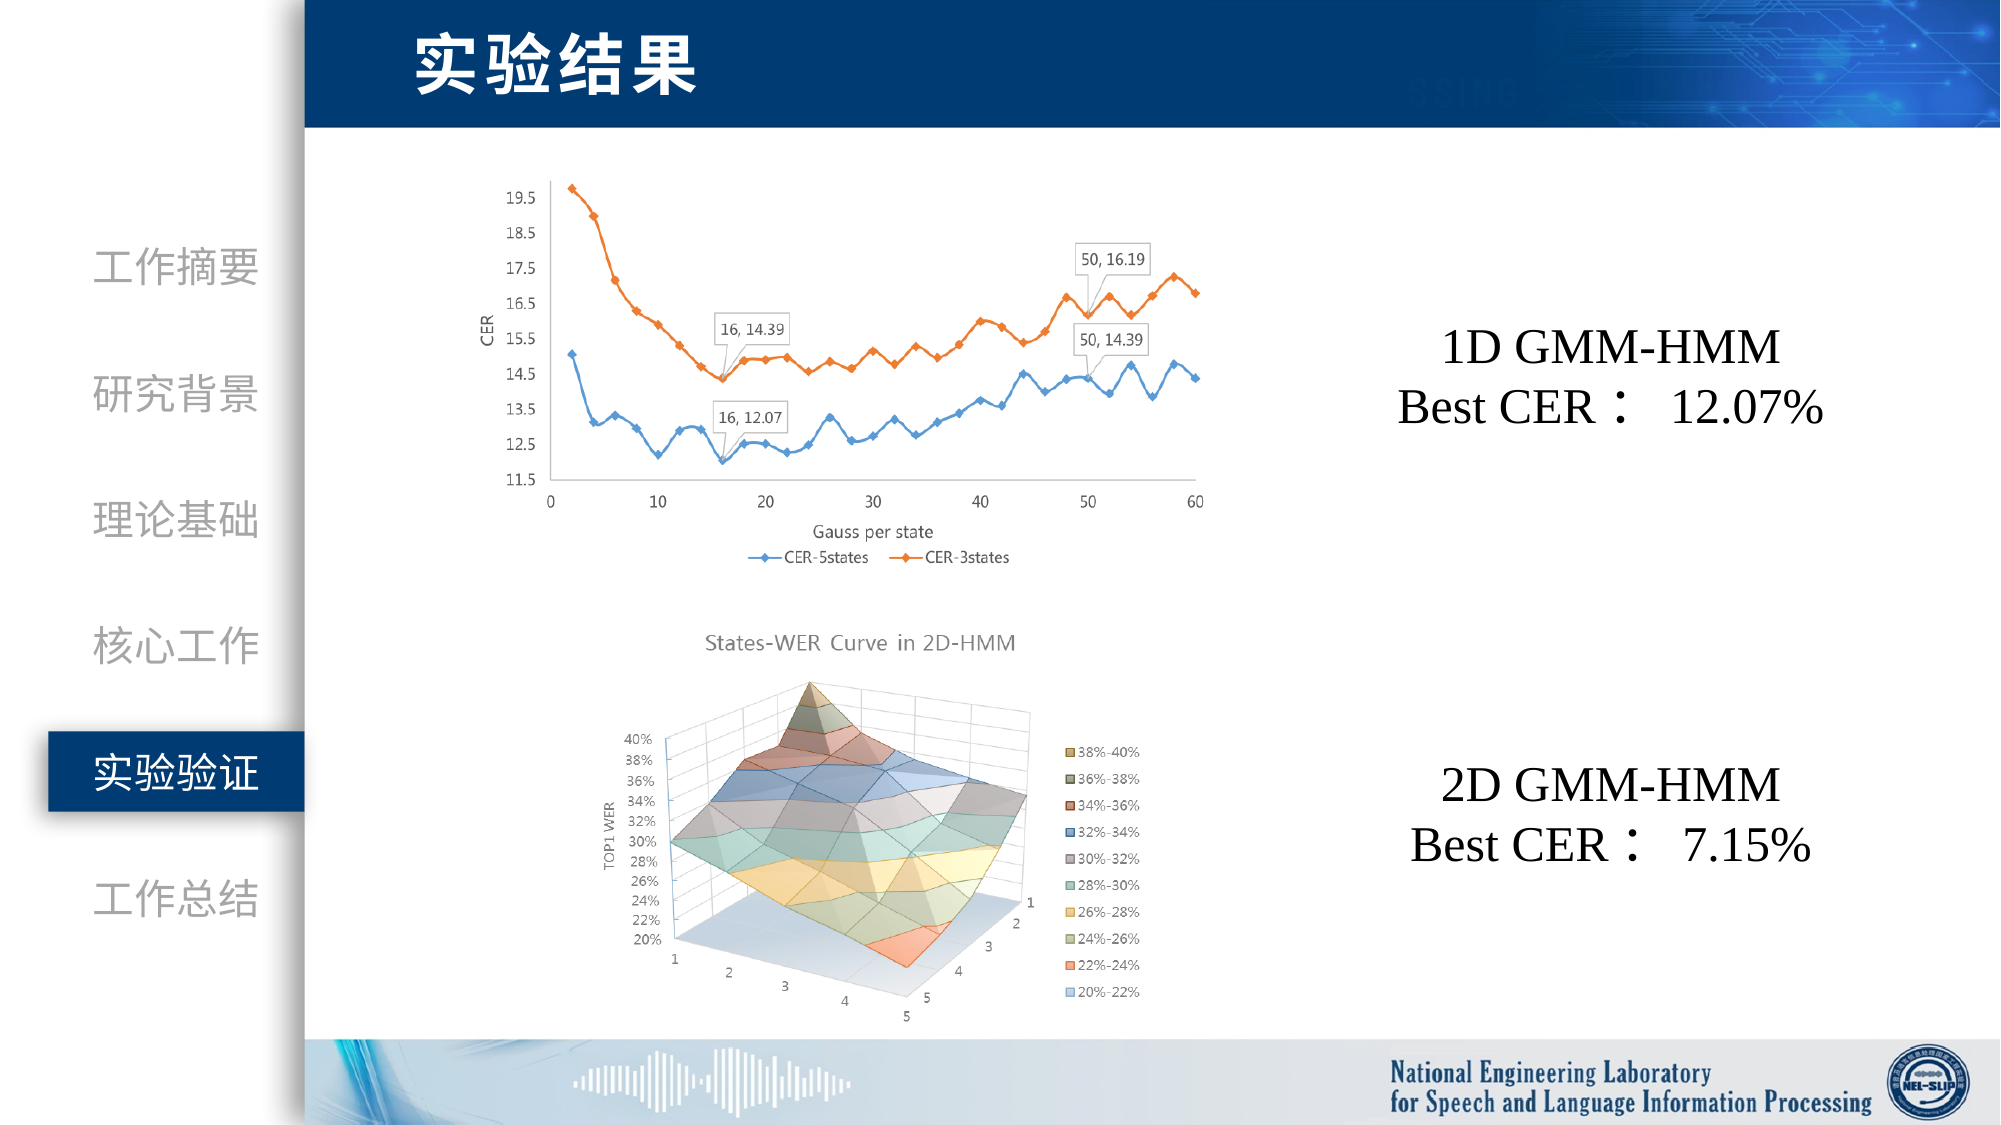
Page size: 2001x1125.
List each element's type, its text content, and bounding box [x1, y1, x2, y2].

text_box 核心工作 [47, 604, 304, 686]
text_box 工作总结 [47, 857, 304, 939]
text_box 实验验证 [47, 730, 304, 813]
text_box 理论基础 [47, 478, 304, 560]
picture [304, 0, 2000, 1125]
text_box 研究背景 [47, 351, 304, 434]
text_box 工作摘要 [47, 225, 304, 307]
